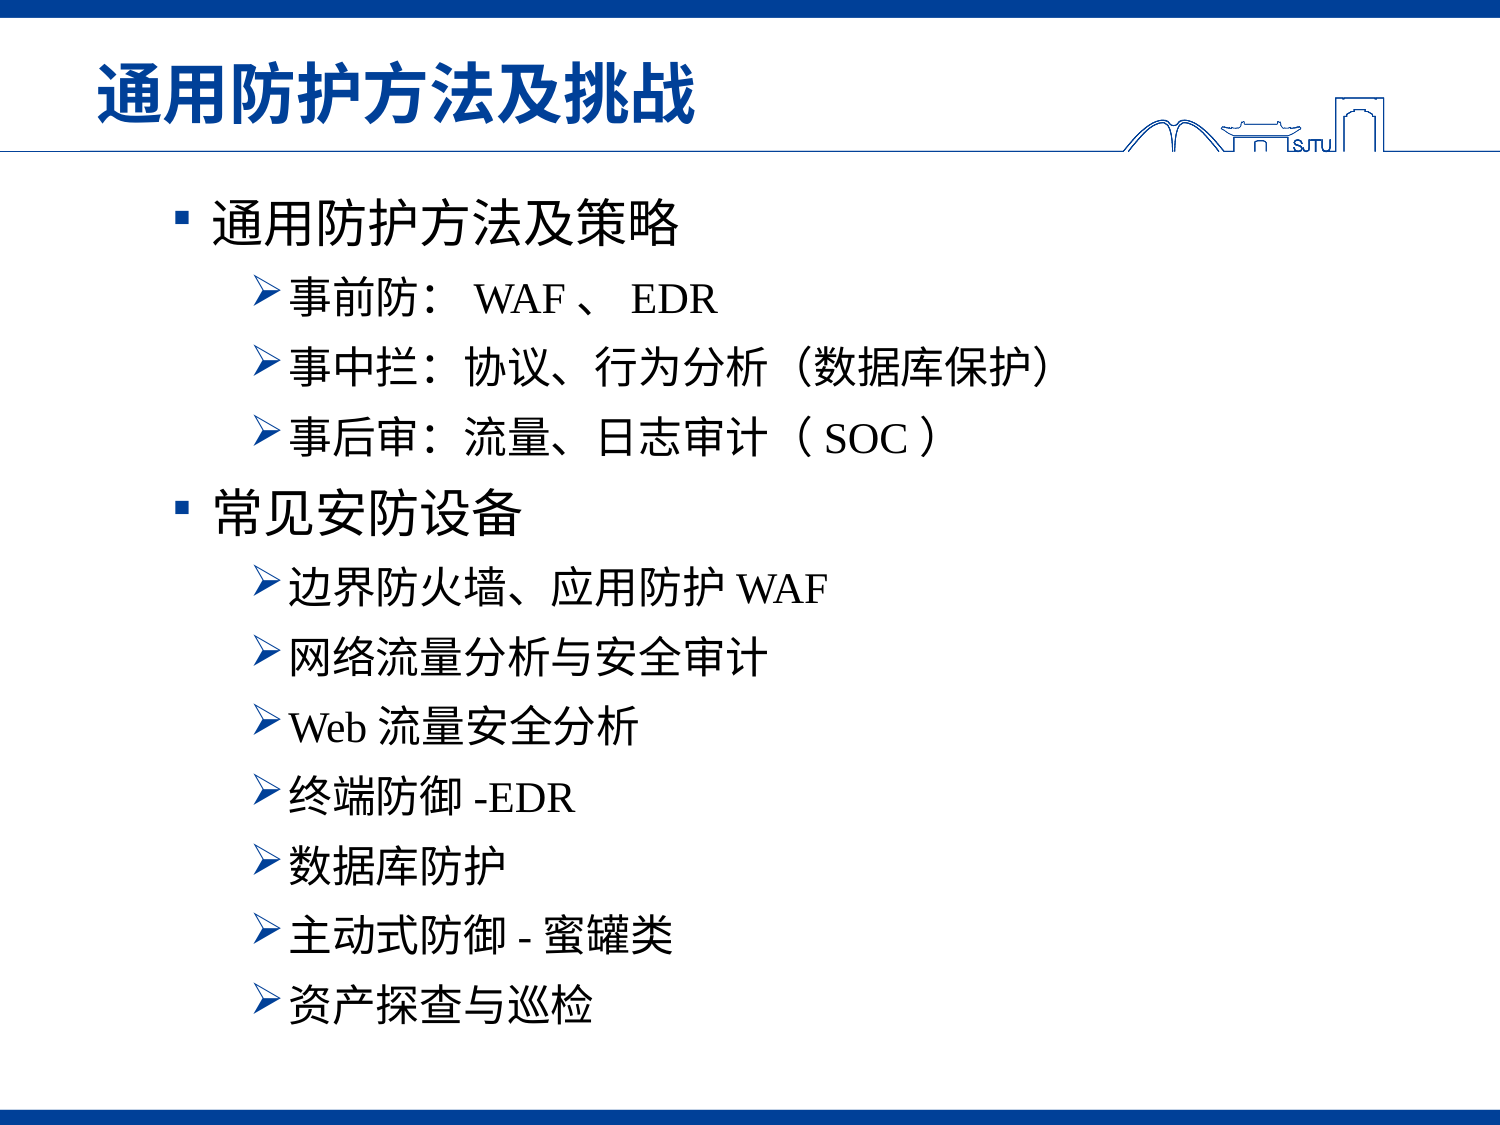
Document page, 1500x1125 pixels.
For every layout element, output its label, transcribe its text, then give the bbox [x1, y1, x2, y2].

list 通用防护方法及策略 事前防：WAF、EDR 事中拦：协议、行为分析（数据库保护） 事后审：流量、日志审计（SOC） 常见安防设备 边界防火墙、应用防护WAF 网络流量分析与安全审计 Web流量安全分析 终端防御-EDR 数据库防护 主动式防御-蜜罐类 资产探查与巡检 [81, 176, 1455, 1084]
title 通用防护方法及挑战 [81, 50, 1455, 145]
